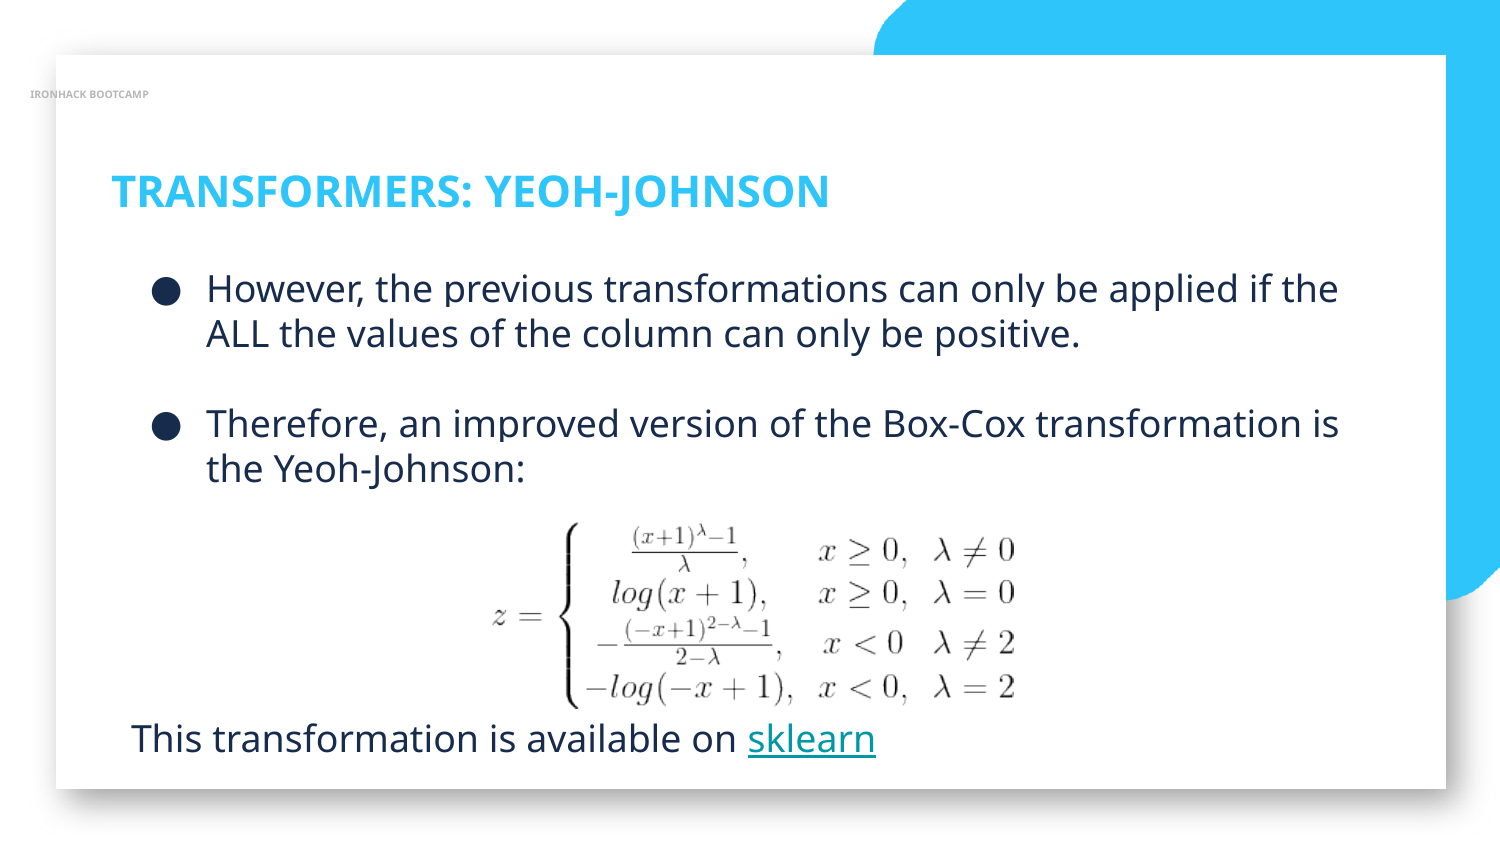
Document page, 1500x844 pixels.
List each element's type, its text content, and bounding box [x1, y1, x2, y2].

text_box TRANSFORMERS: YEOH-JOHNSON [96, 149, 1417, 266]
picture [0, 0, 1500, 844]
text_box IRONHACK BOOTCAMP [15, 71, 354, 108]
text_box However, the previous transformations can only be applied if the ALL the values of the column can only be positive. Therefore, an improved version of the Box-Cox transformation is the Yeoh-Johnson: This transformation is available on sklearn [115, 249, 1389, 733]
